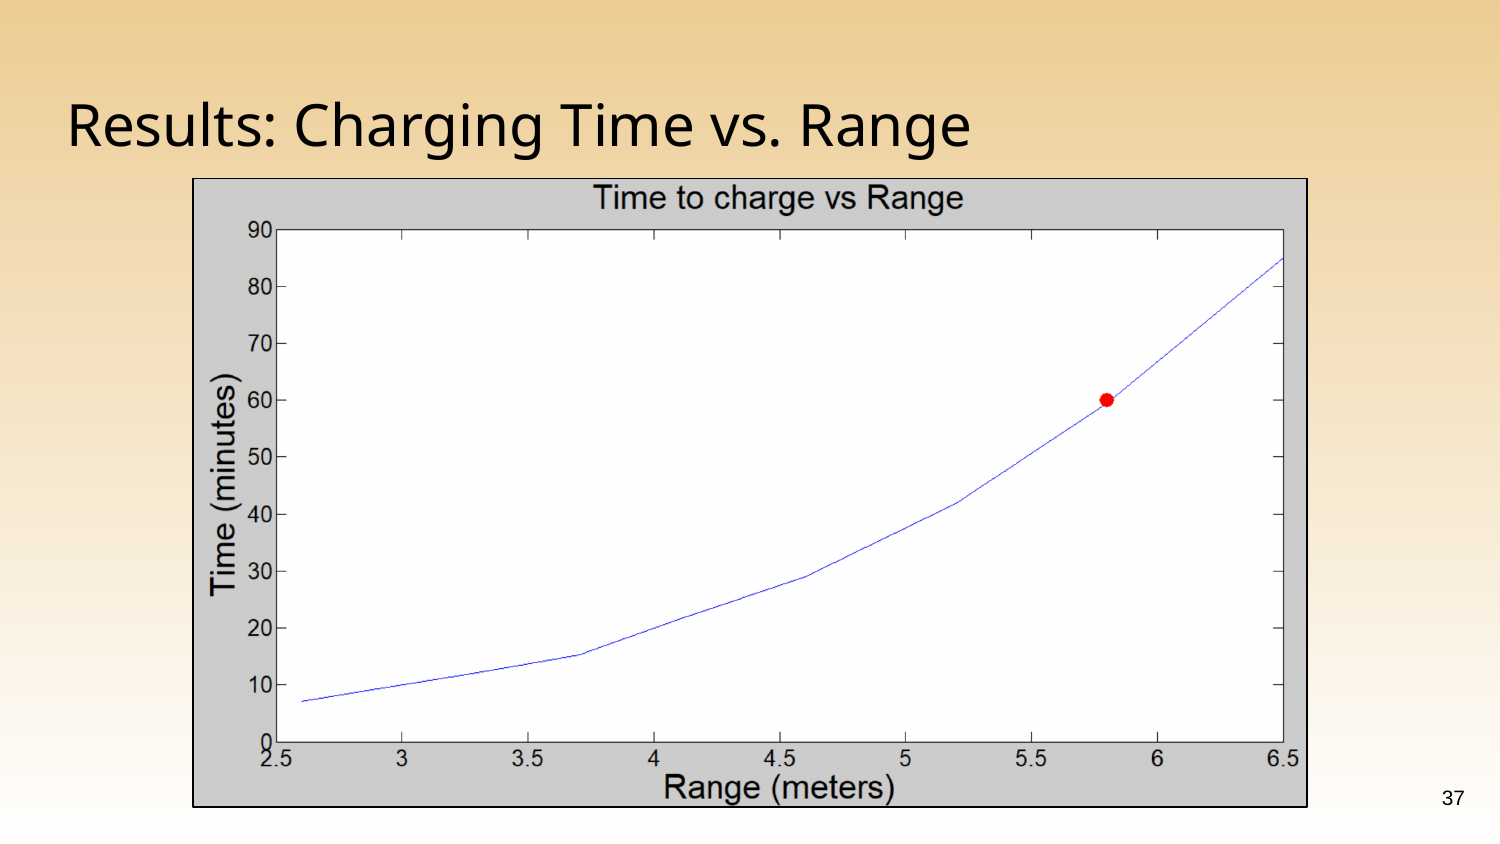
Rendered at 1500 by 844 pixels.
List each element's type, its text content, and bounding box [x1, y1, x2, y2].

picture [193, 179, 1307, 807]
slide_number ‹#› [1389, 764, 1480, 830]
title Results: Charging Time vs. Range [51, 72, 1449, 167]
